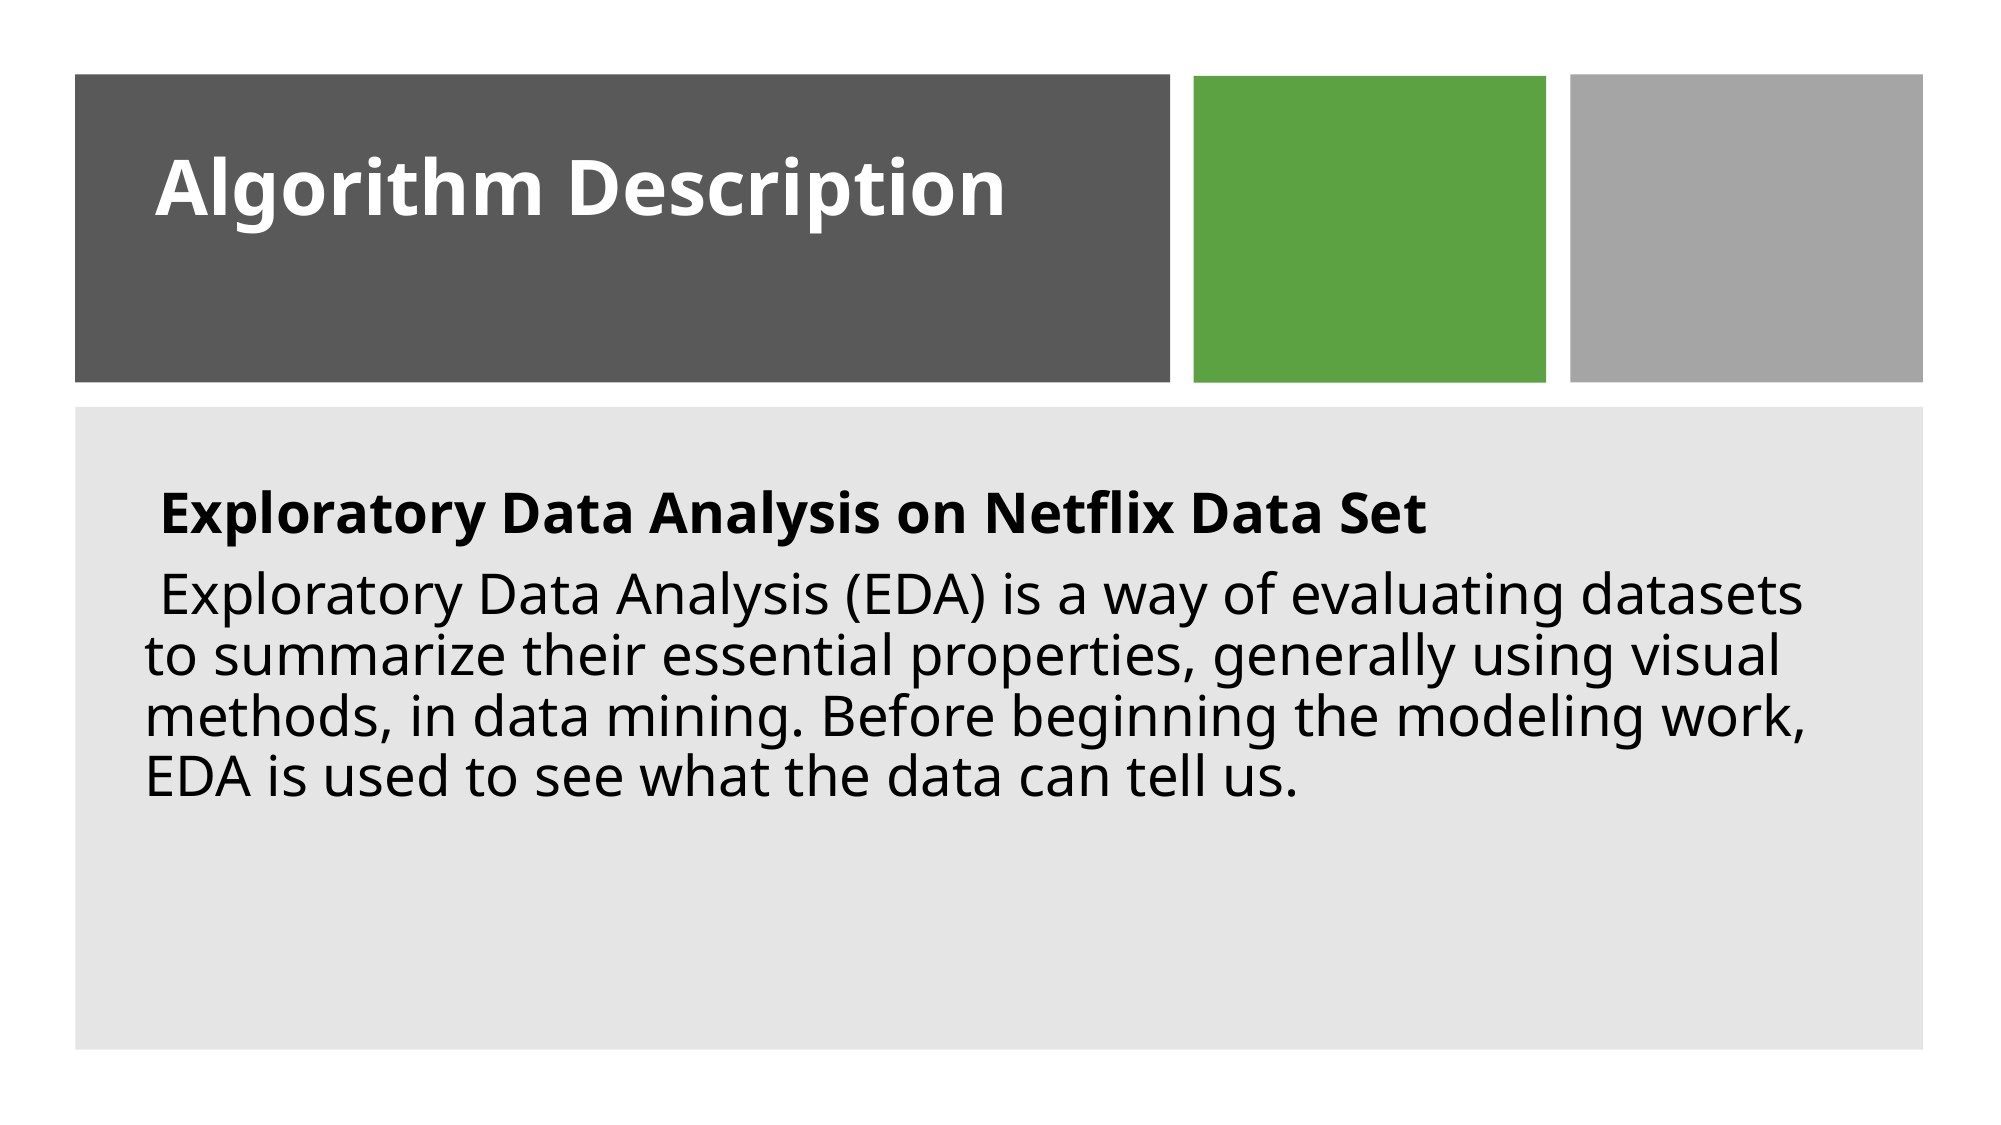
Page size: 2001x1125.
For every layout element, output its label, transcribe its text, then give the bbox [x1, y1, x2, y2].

text_box [74, 406, 1924, 1051]
text_box [1569, 73, 1924, 383]
text_box [74, 73, 1171, 383]
text_box [1193, 75, 1547, 384]
title Algorithm Description [120, 120, 1119, 354]
list Exploratory Data Analysis on Netflix Data Set Exploratory Data Analysis (EDA) is a way of evaluating datasets to summarize their essential properties, generally using visual methods, in data mining. Before beginning the modeling work, EDA is used to see what the data can tell us. [129, 459, 1868, 998]
